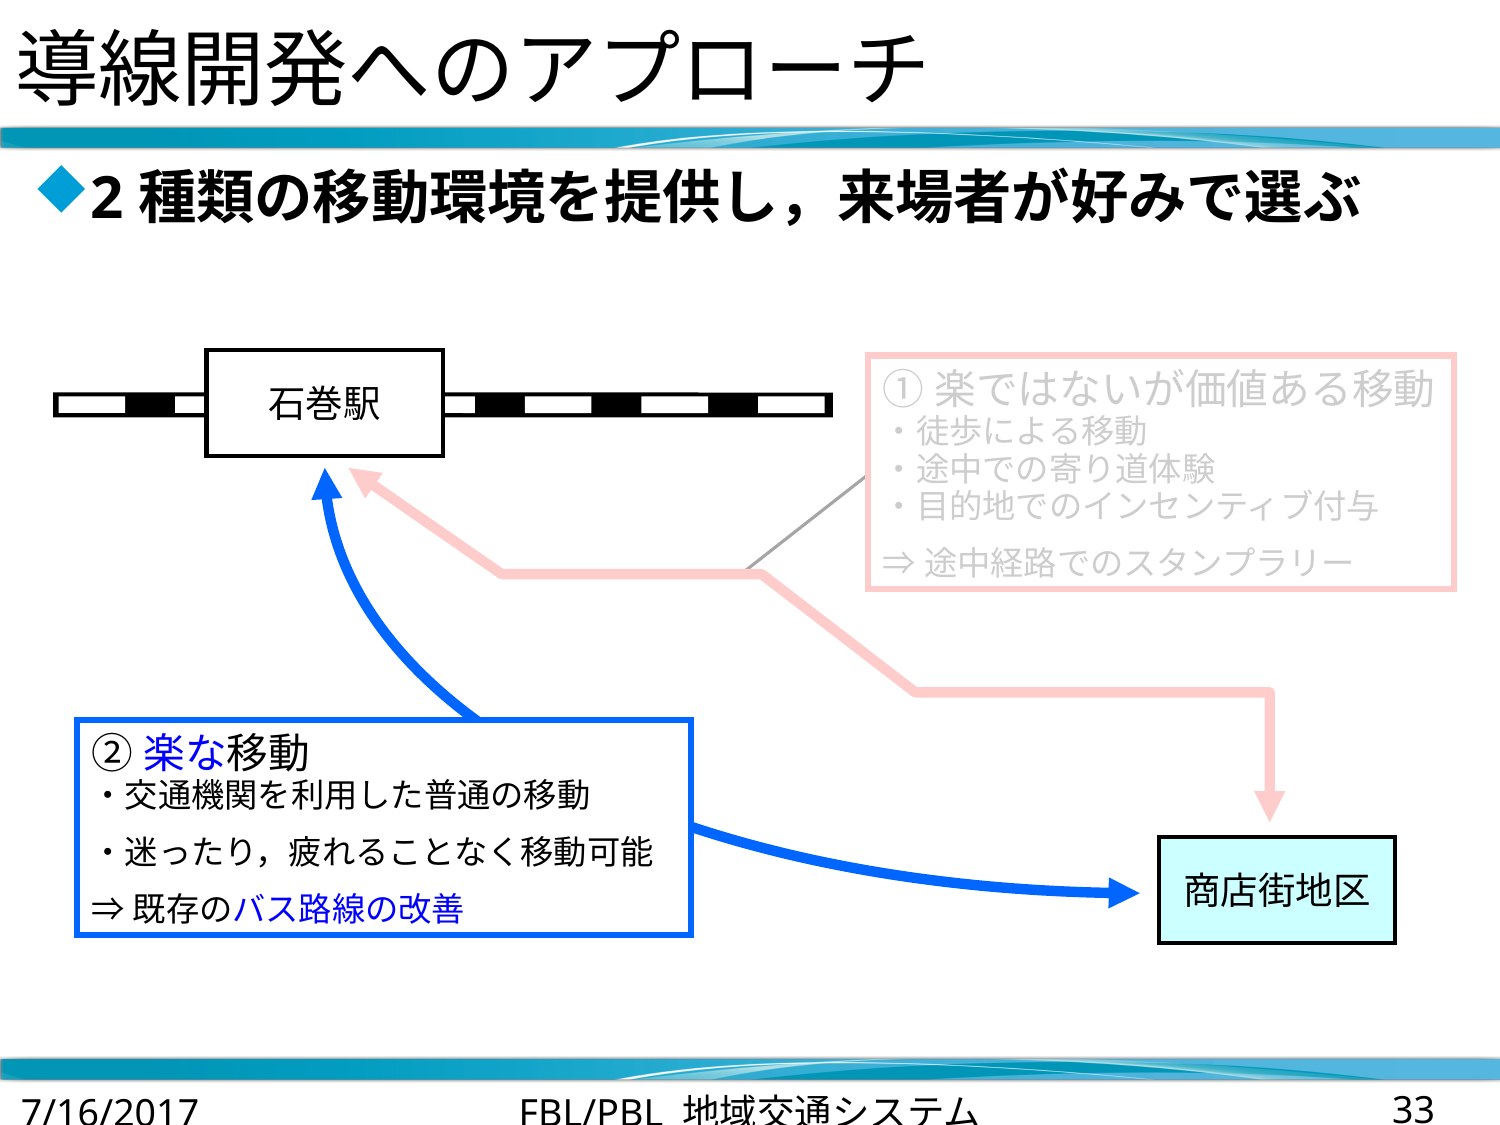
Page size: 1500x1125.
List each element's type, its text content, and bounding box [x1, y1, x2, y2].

text_box 商店街地区 [1158, 836, 1395, 943]
footer FBL/PBL 地域交通システム [253, 1081, 1100, 1125]
text_box ①楽ではないが価値ある移動 ・徒歩による移動 ・途中での寄り道体験 ・目的地でのインセンティブ付与 ⇒途中経路でのスタンプラリー [868, 355, 1455, 590]
text_box [348, 467, 1276, 823]
text_box 石巻駅 [206, 349, 443, 456]
picture [0, 126, 1500, 151]
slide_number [5, 1081, 253, 1125]
title 導線開発へのアプローチ [0, 0, 1400, 138]
slide_number 33 [1100, 1081, 1450, 1125]
text_box [318, 467, 1140, 900]
list 2種類の移動環境を提供し，来場者が好みで選ぶ [17, 160, 1471, 988]
picture [0, 1057, 1500, 1083]
text_box ②楽な移動 ・交通機関を利用した普通の移動 ・迷ったり，疲れることなく移動可能 ⇒既存のバス路線の改善 [76, 719, 692, 936]
